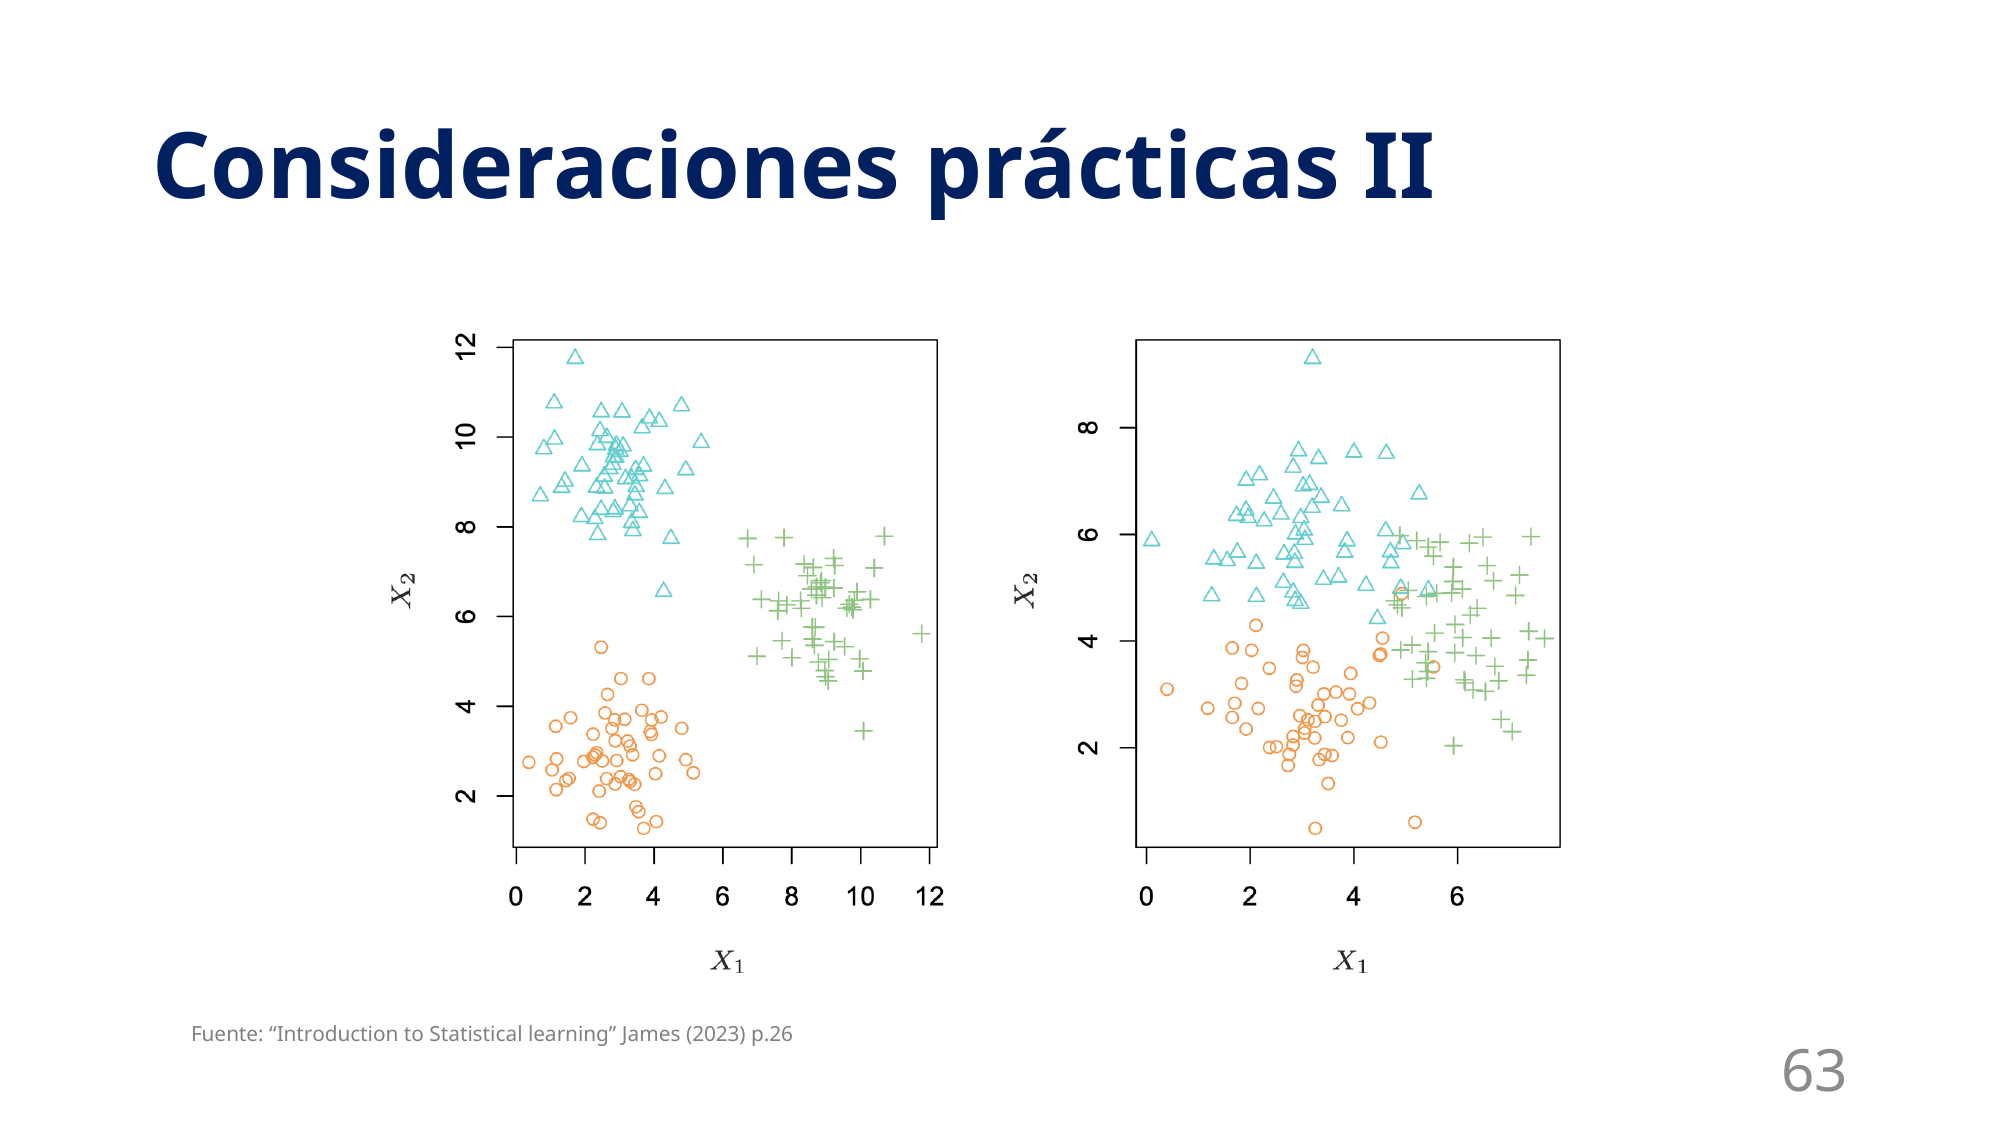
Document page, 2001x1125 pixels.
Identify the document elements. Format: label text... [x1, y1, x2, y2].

text_box Fuente: “Introduction to Statistical learning” James (2023) p.26 [176, 1013, 932, 1053]
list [349, 299, 1651, 1014]
slide_number 63 [1412, 1042, 1863, 1103]
title Consideraciones prácticas II [137, 59, 1863, 278]
